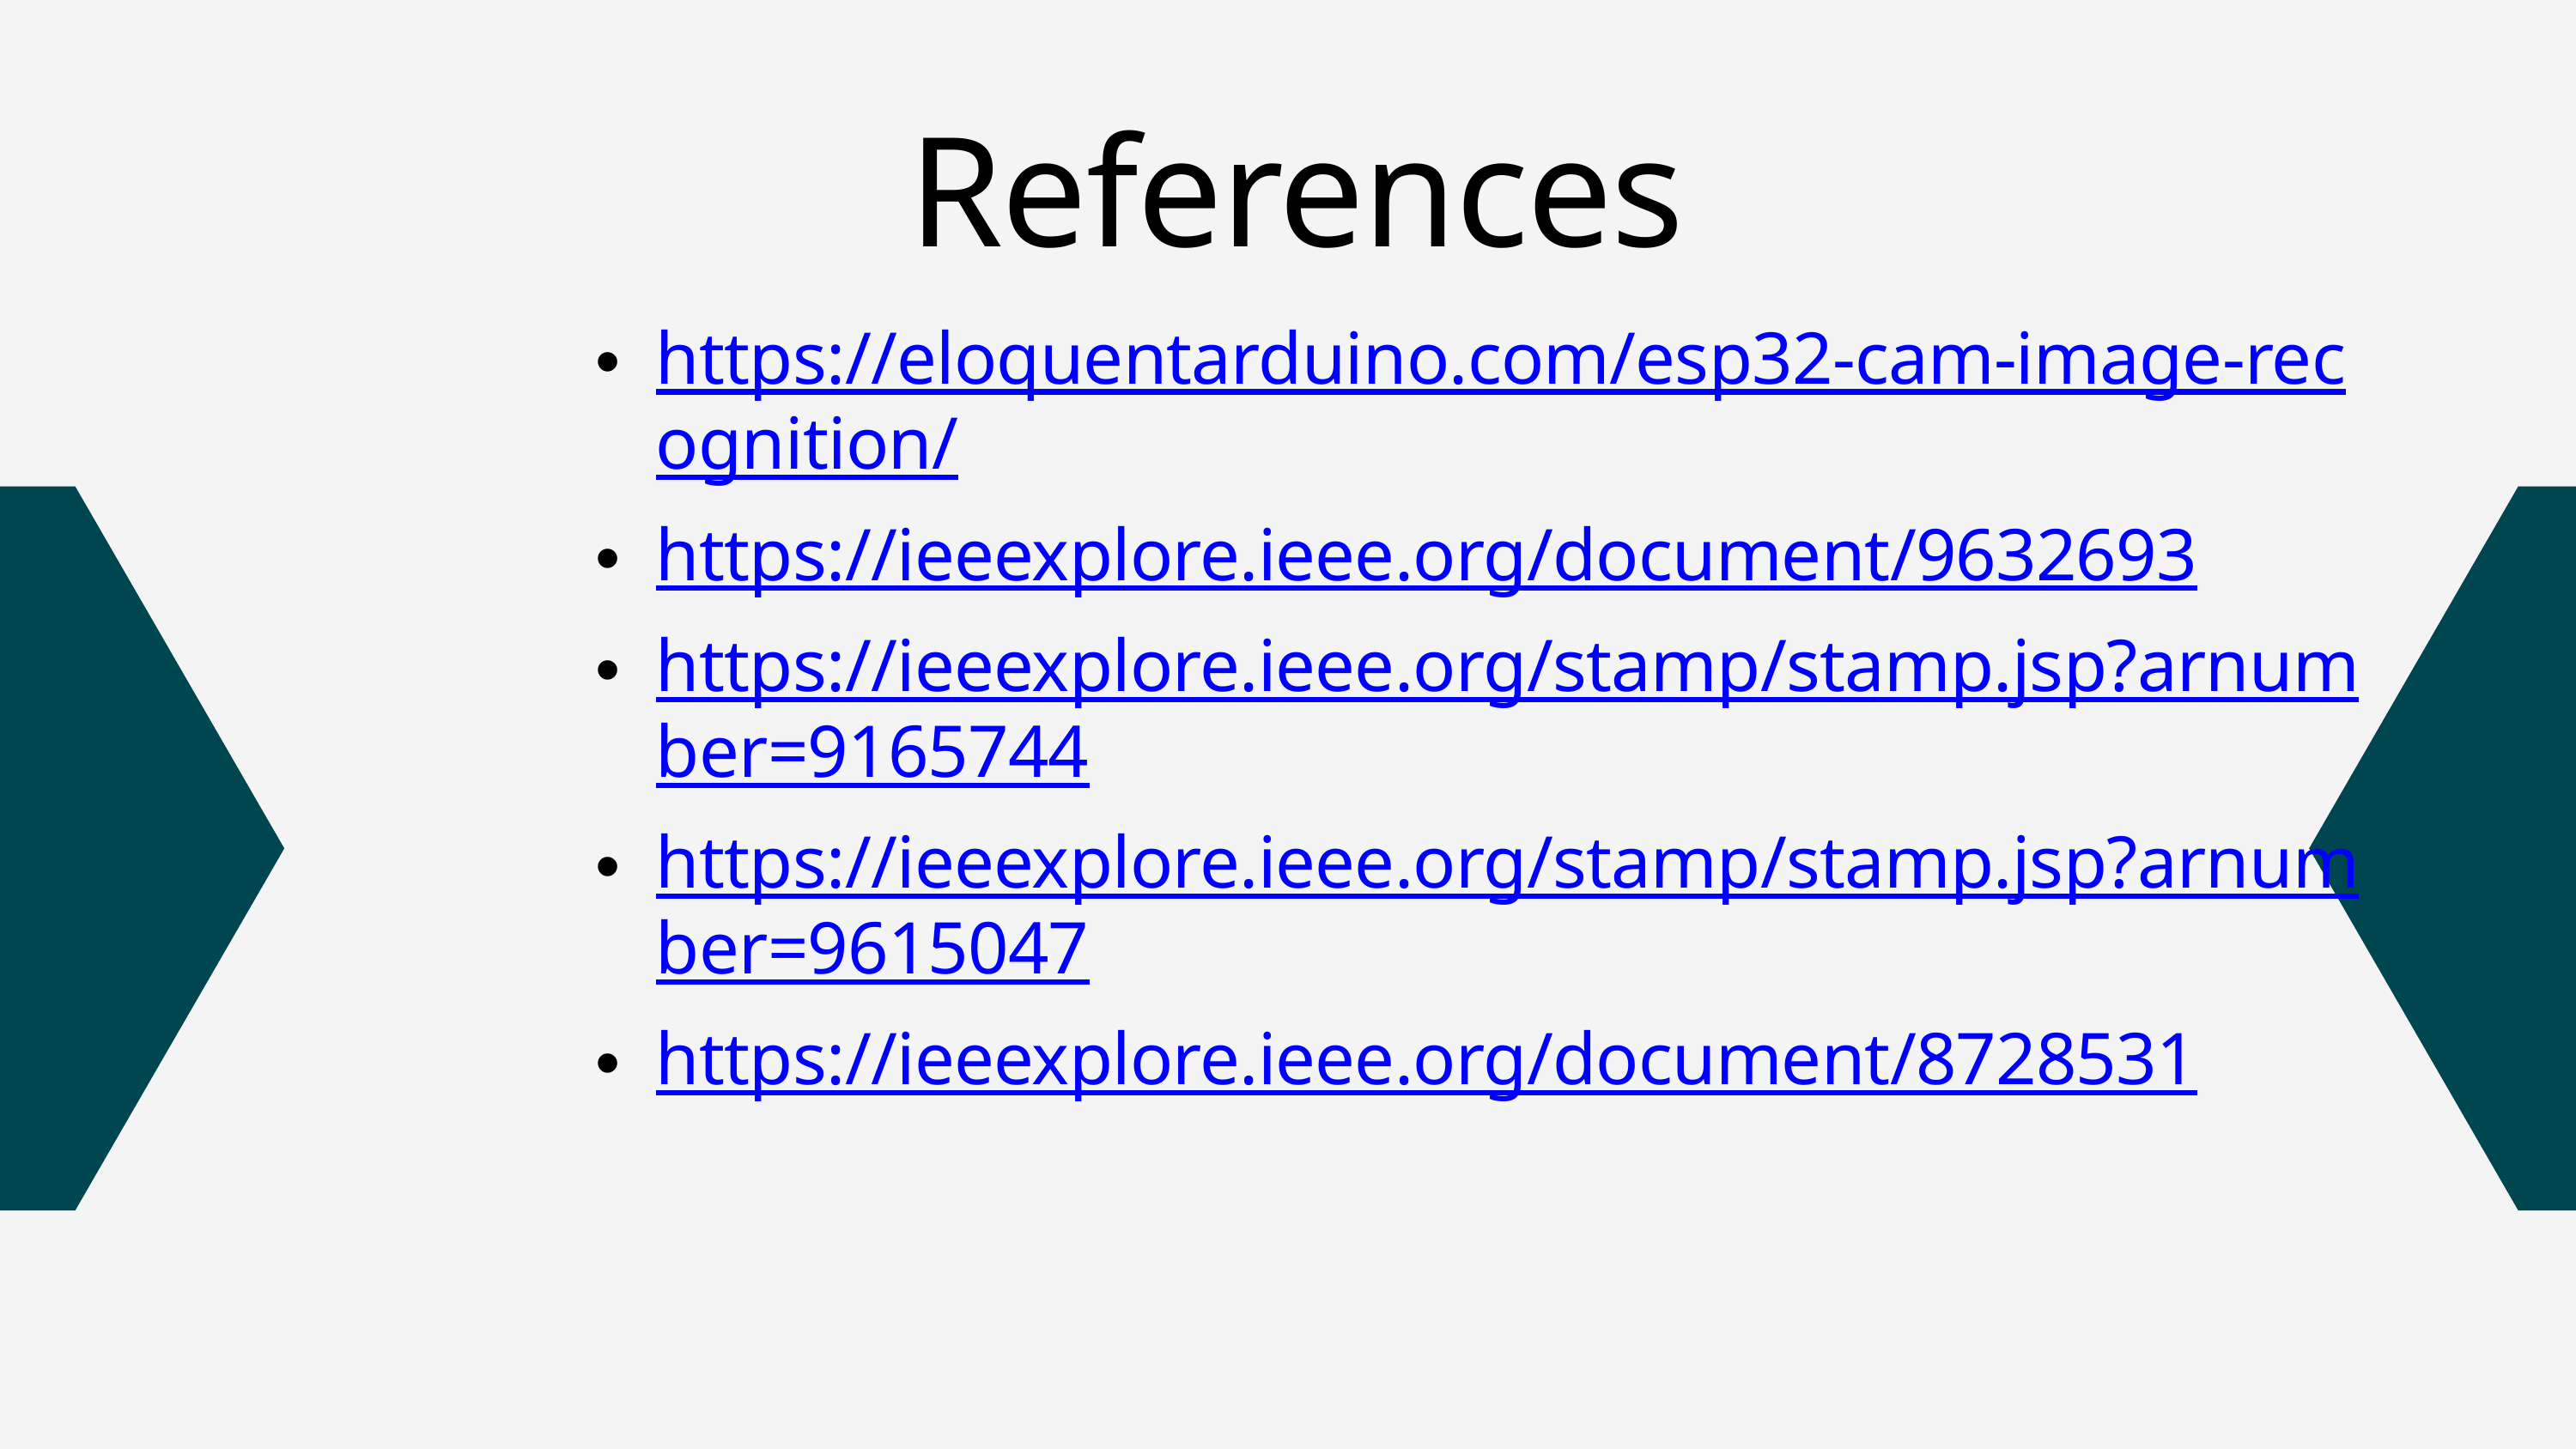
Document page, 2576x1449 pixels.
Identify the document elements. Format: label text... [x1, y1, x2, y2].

text_box References [881, 94, 1712, 277]
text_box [0, 486, 285, 1211]
text_box https://eloquentarduino.com/esp32-cam-image-recognition/ https://ieeexplore.ieee.org/document/9632693 https://ieeexplore.ieee.org/stamp/stamp.jsp?arnumber=9165744 https://ieeexplore.ieee.org/stamp/stamp.jsp?arnumber=9615047 https://ieeexplore.ieee.org/document/8728531 [534, 298, 2361, 856]
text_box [2308, 486, 2576, 1211]
